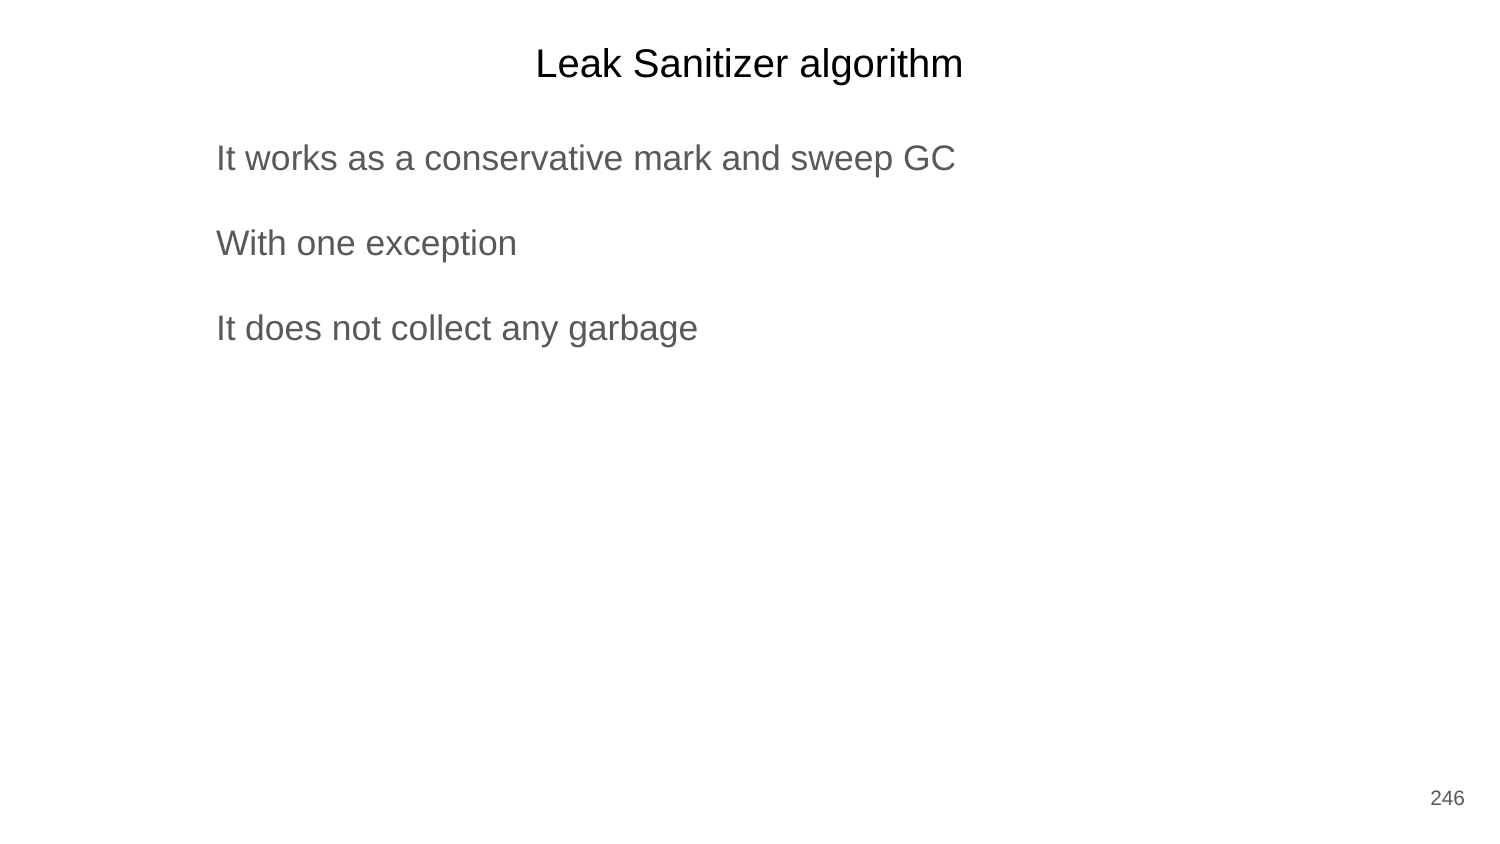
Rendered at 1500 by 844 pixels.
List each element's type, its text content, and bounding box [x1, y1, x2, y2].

text_box Leak Sanitizer algorithm [51, 22, 1449, 101]
slide_number 246 [1389, 764, 1480, 830]
text_box It works as a conservative mark and sweep GC With one exception It does not collect any garbage [51, 77, 1480, 812]
